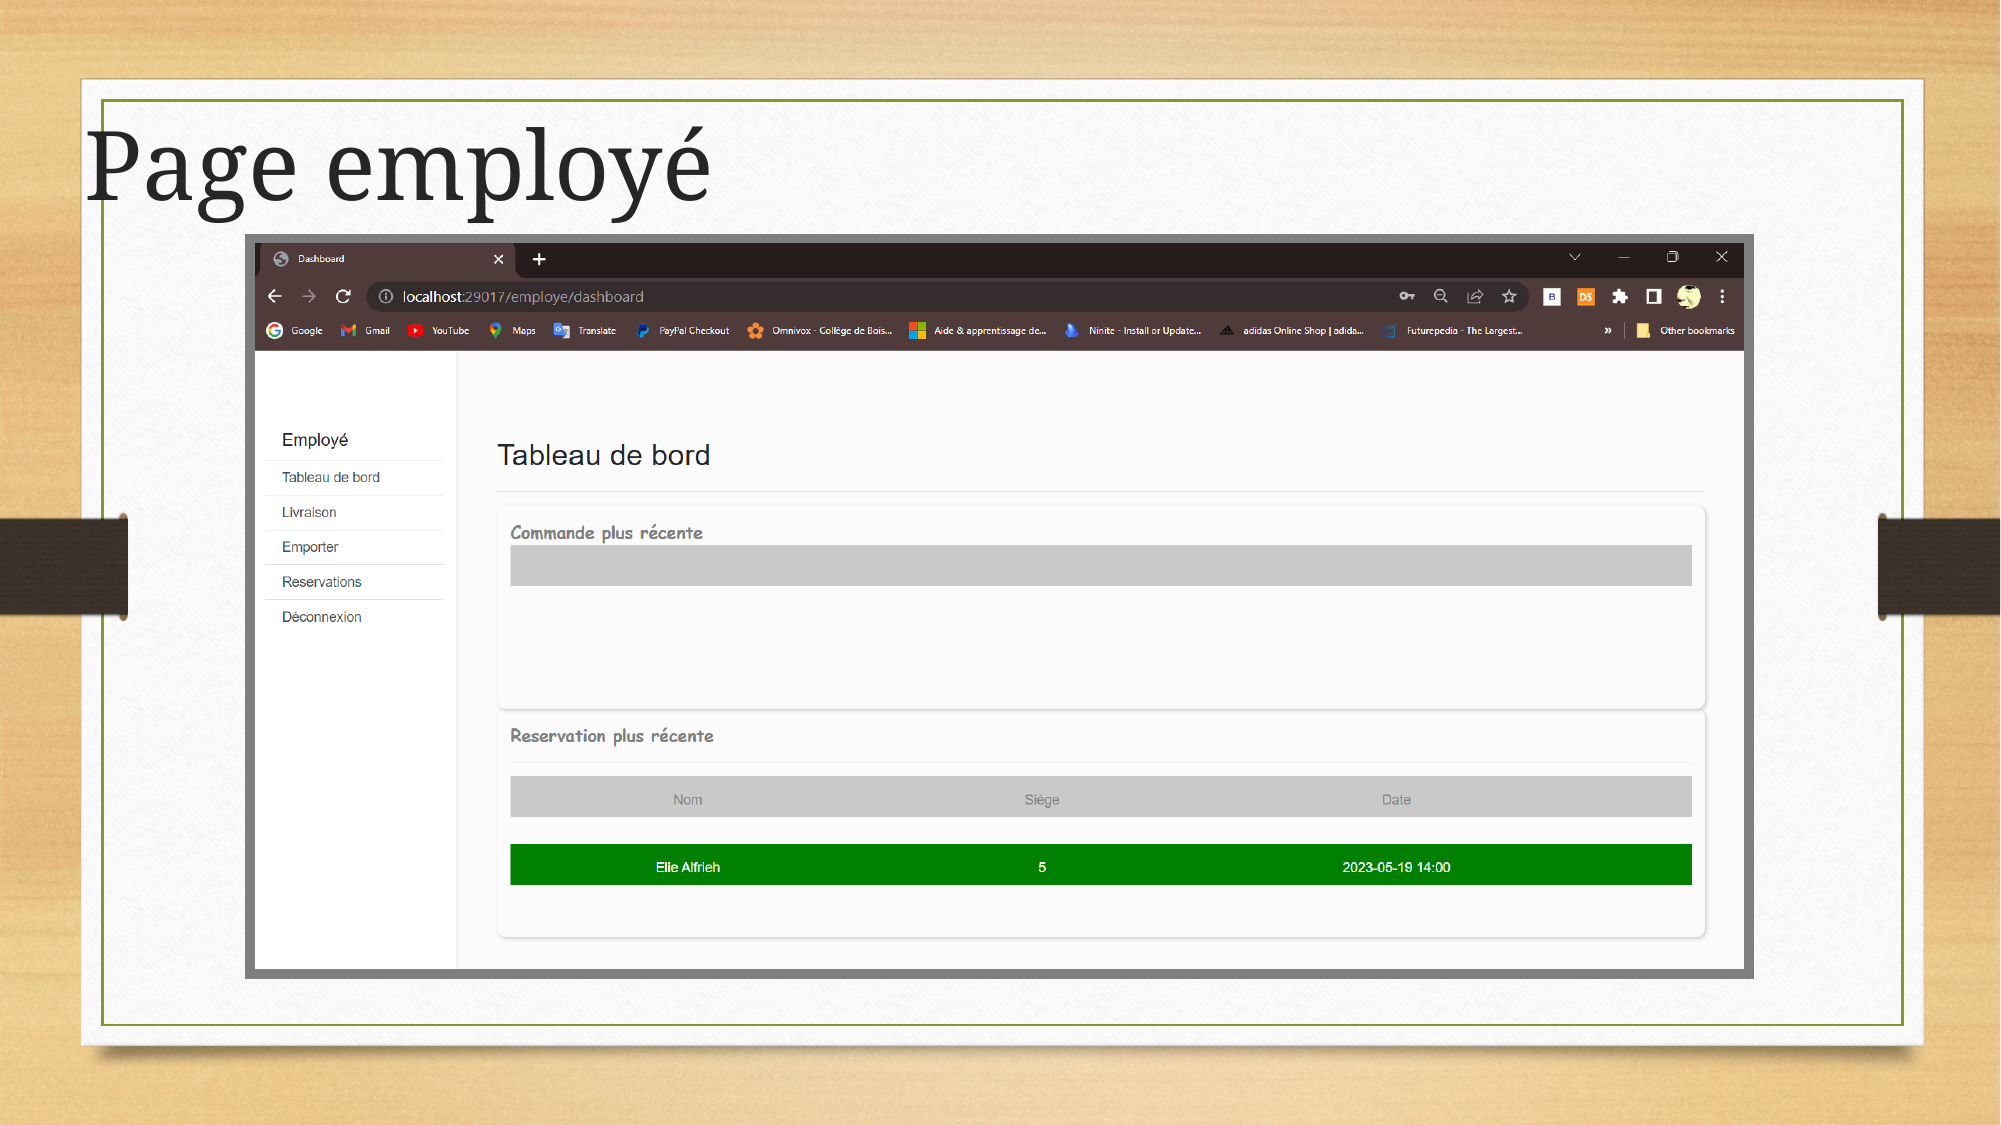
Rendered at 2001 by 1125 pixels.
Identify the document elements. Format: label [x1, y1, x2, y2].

picture [254, 242, 1745, 970]
text_box [0, 0, 2000, 1125]
